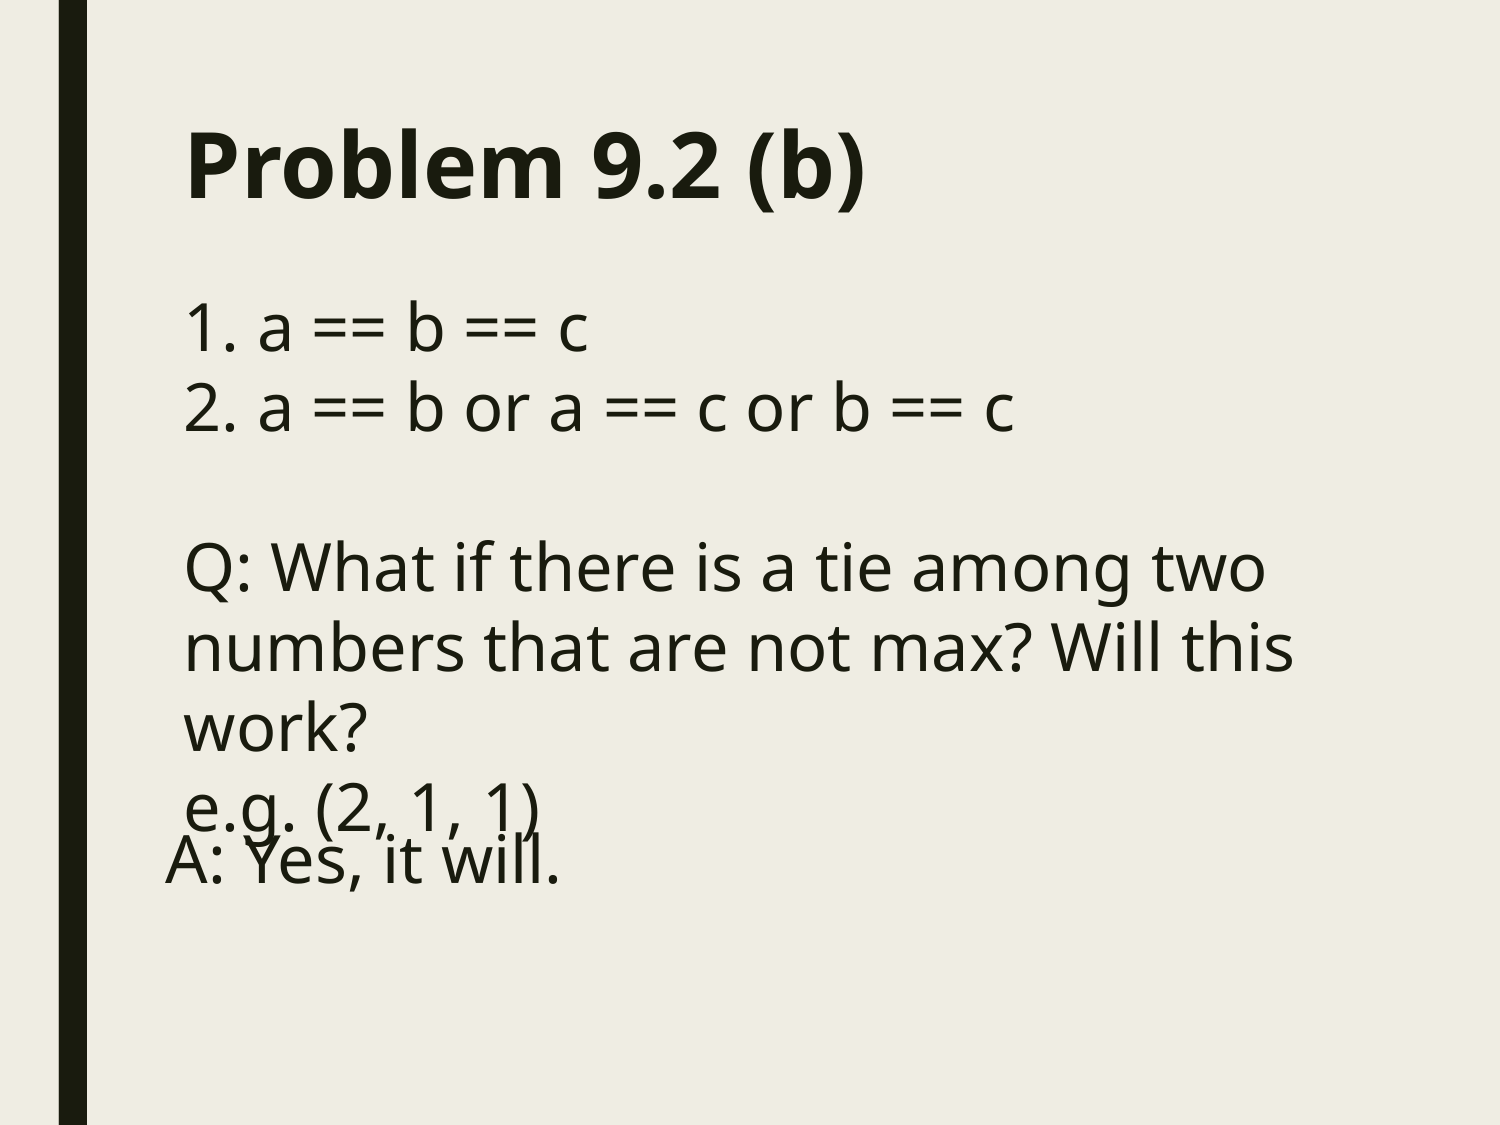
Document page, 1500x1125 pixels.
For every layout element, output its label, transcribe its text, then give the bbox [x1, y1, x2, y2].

text_box 1. a == b == c 2. a == b or a == c or b == c Q: What if there is a tie among two numbers that are not max? Will this work? e.g. (2, 1, 1) [168, 277, 1412, 1093]
text_box A: Yes, it will. [150, 809, 579, 904]
text_box Problem 9.2 (b) [168, 112, 1351, 277]
